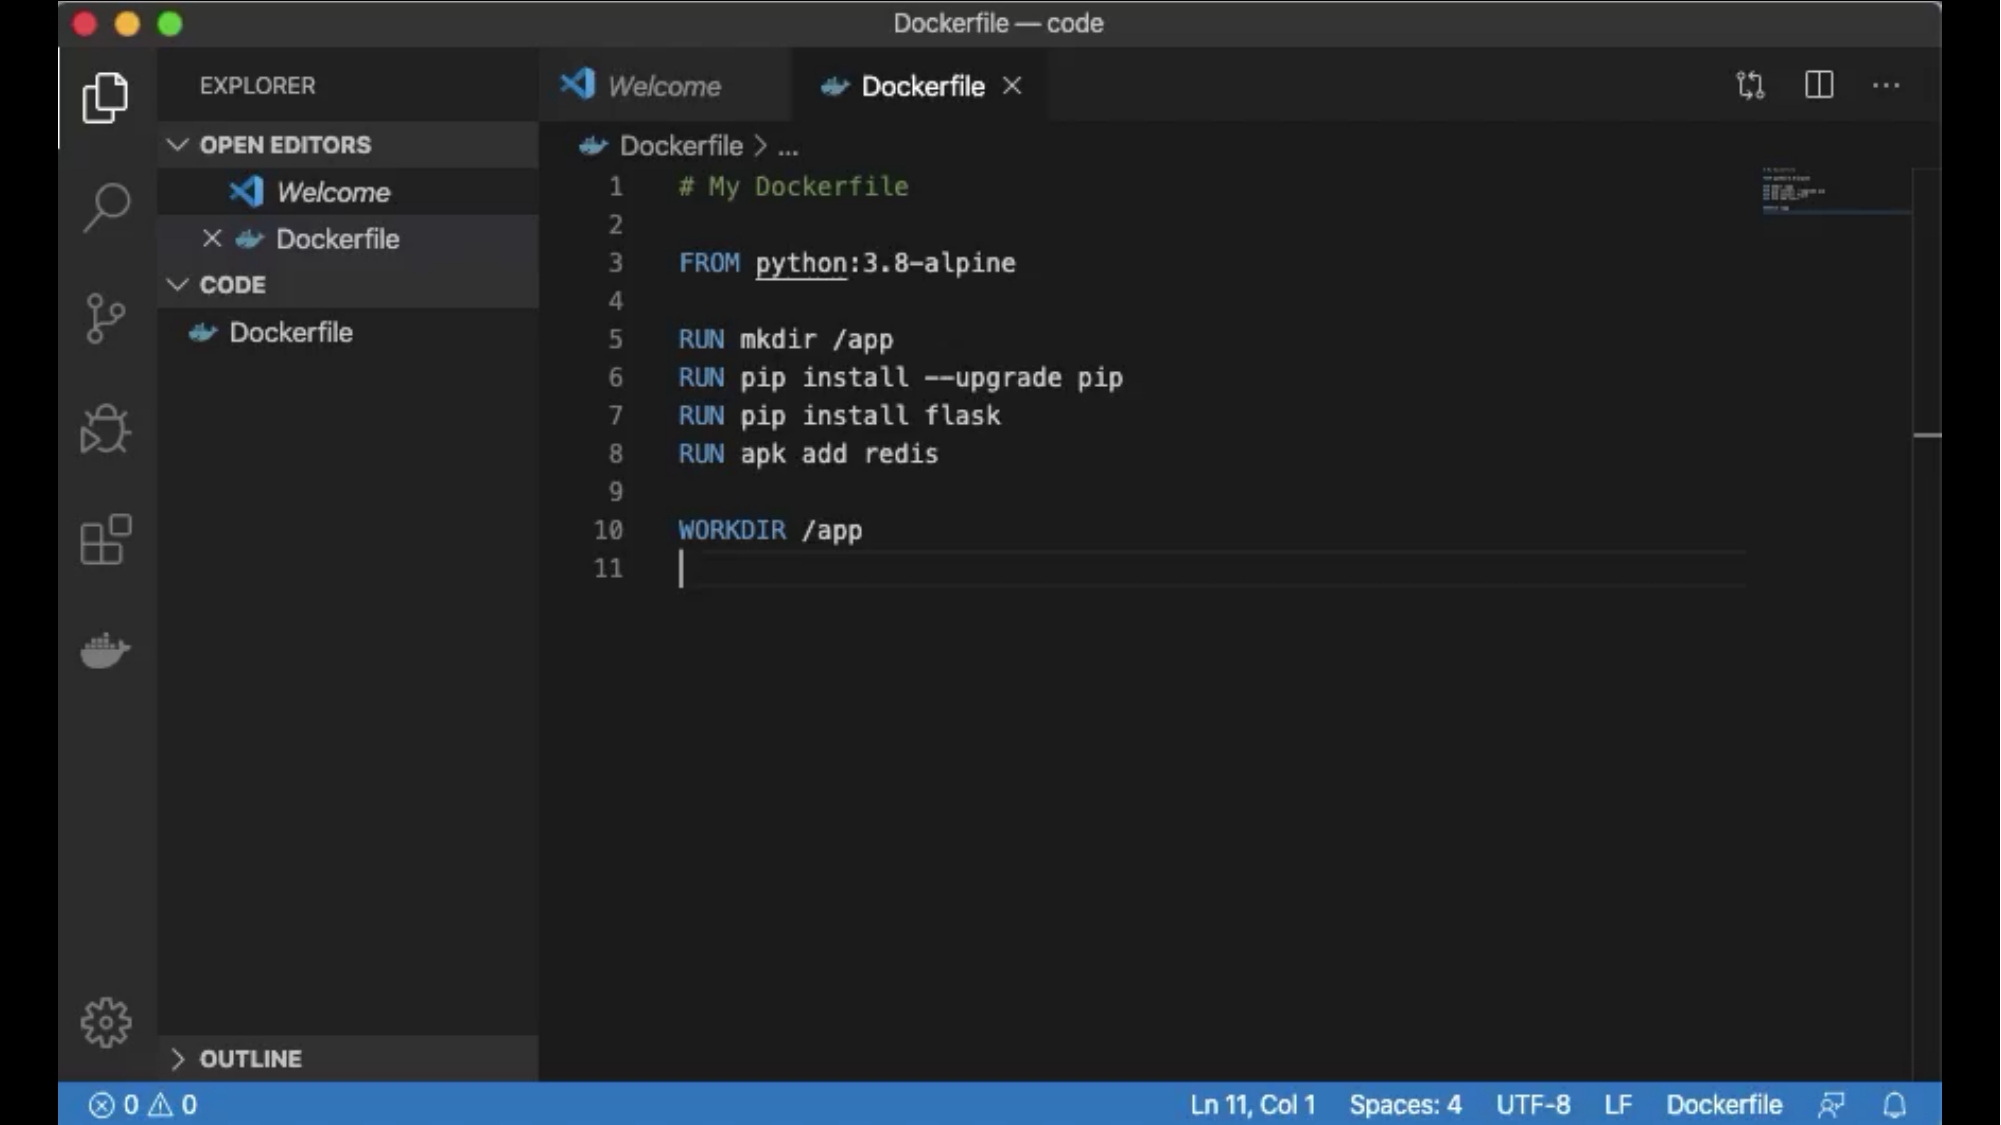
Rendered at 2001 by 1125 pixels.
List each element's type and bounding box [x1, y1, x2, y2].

text_box [57, 0, 1943, 1125]
